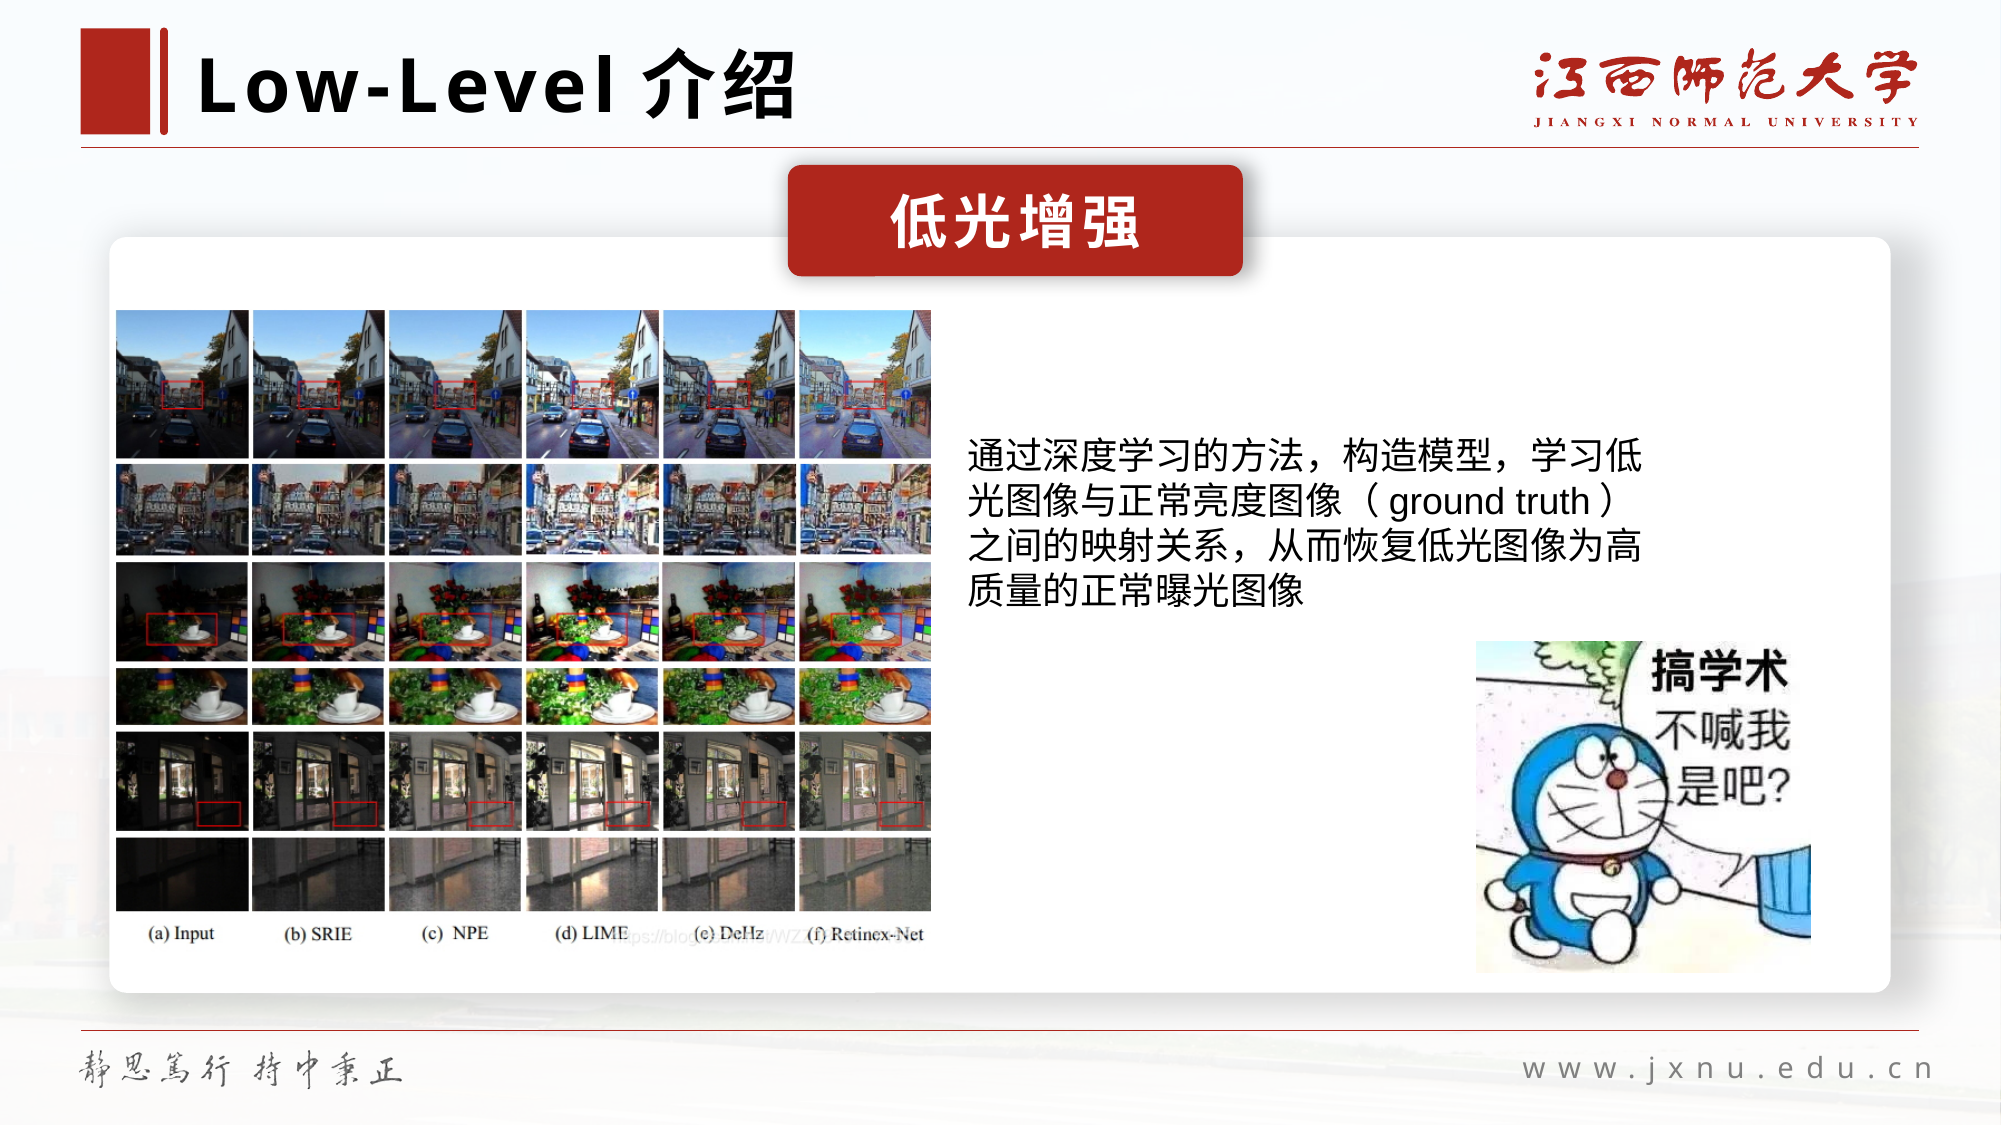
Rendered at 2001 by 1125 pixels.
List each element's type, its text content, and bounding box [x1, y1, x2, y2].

text_box 通过深度学习的方法，构造模型，学习低光图像与正常亮度图像（ground truth）之间的映射关系，从而恢复低光图像为高质量的正常曝光图像 [952, 424, 1666, 620]
picture [115, 309, 931, 957]
picture [56, 1031, 422, 1093]
text_box 低光增强 [786, 163, 1244, 278]
title Low-Level介绍 [180, 40, 1426, 141]
picture [1476, 641, 1811, 973]
text_box [108, 236, 1892, 994]
